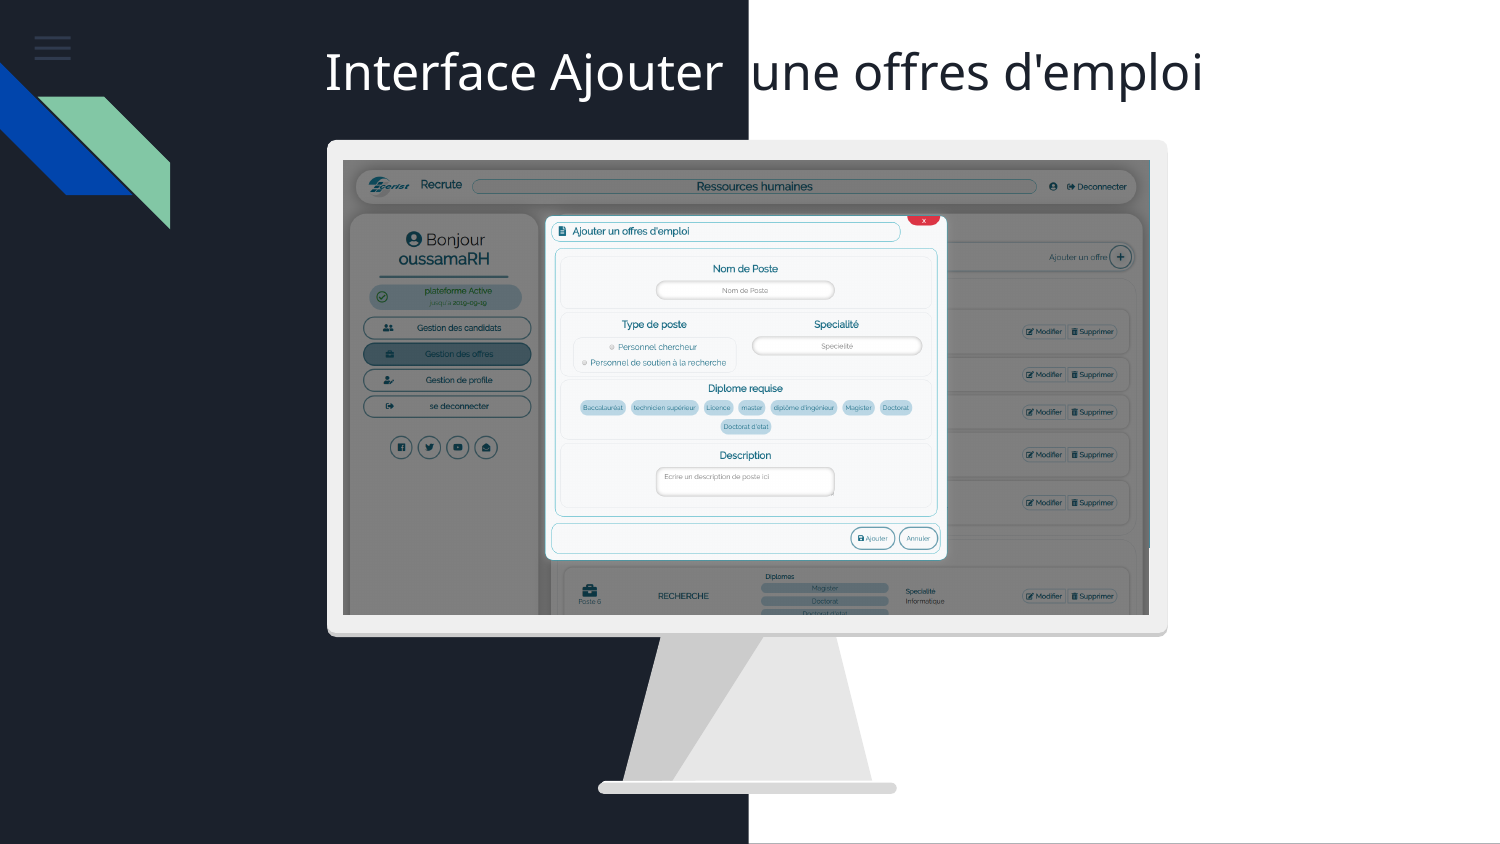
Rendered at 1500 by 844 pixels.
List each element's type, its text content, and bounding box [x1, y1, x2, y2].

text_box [326, 139, 1168, 794]
text_box Interface Ajouter une offres d'emploi [84, 24, 1459, 130]
picture [342, 160, 1151, 615]
